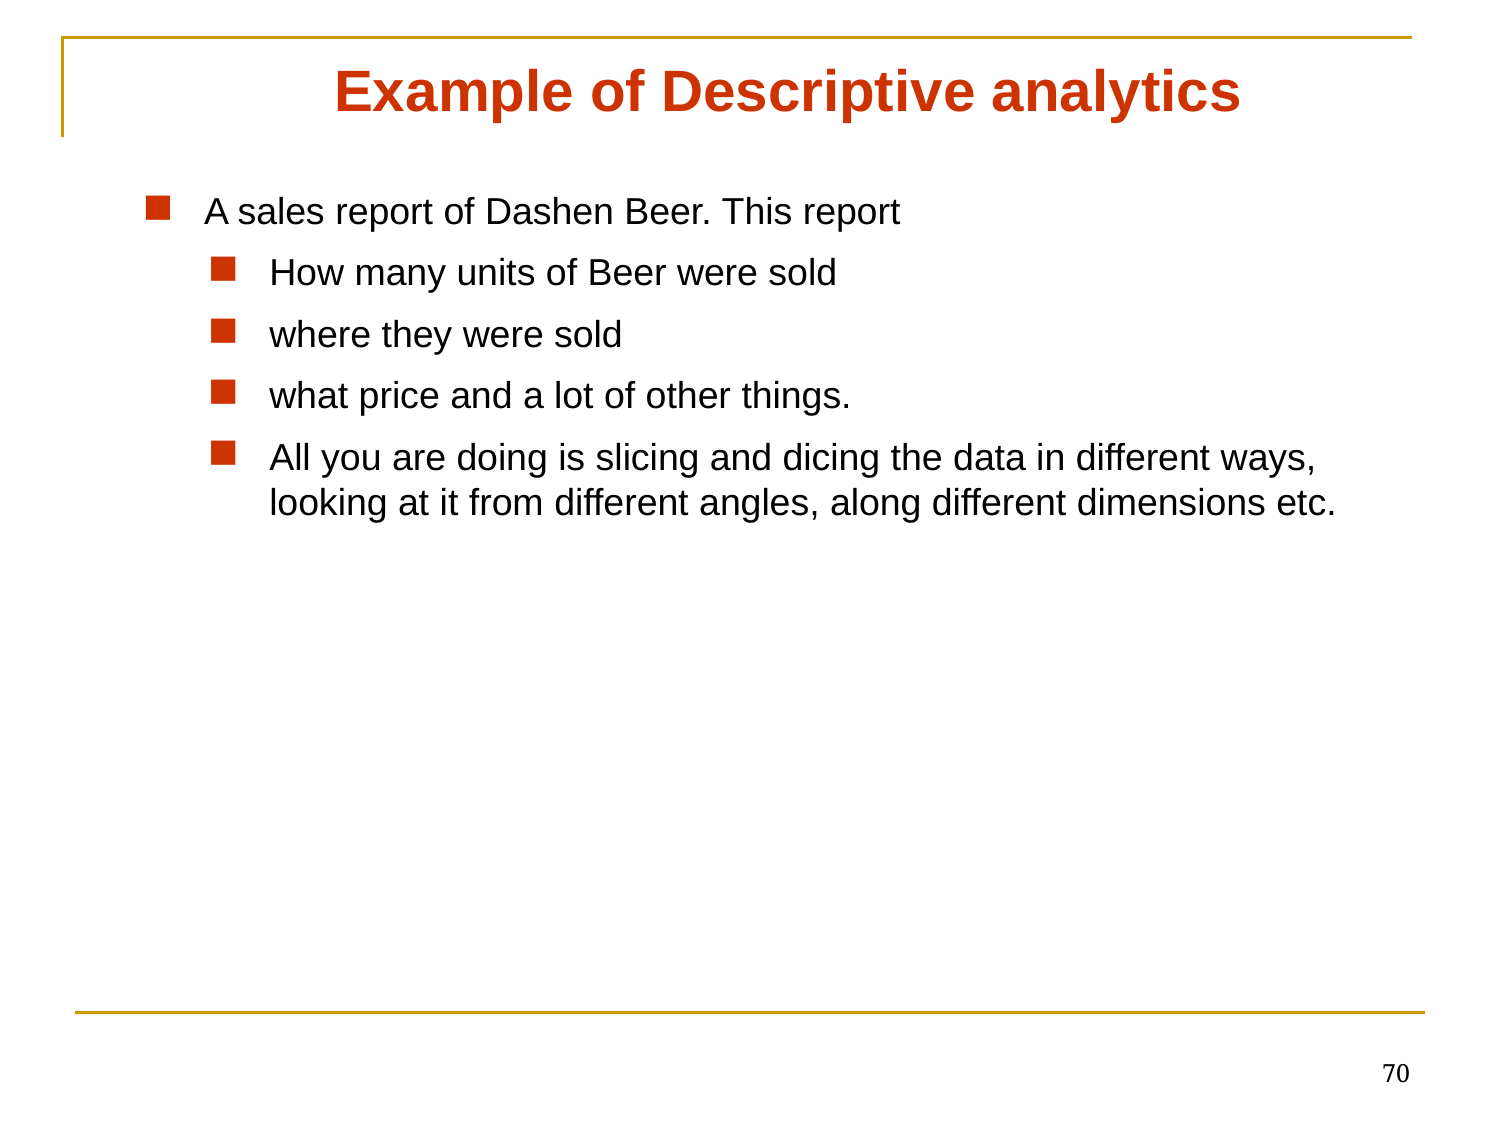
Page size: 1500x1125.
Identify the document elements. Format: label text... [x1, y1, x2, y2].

text_box A sales report of Dashen Beer. This report How many units of Beer were sold where they were sold what price and a lot of other things. All you are doing is slicing and dicing the data in different ways, looking at it from different angles, along different dimensions etc. [133, 179, 1391, 984]
slide_number 70 [1074, 1024, 1425, 1100]
text_box Example of Descriptive analytics [126, 70, 1451, 200]
